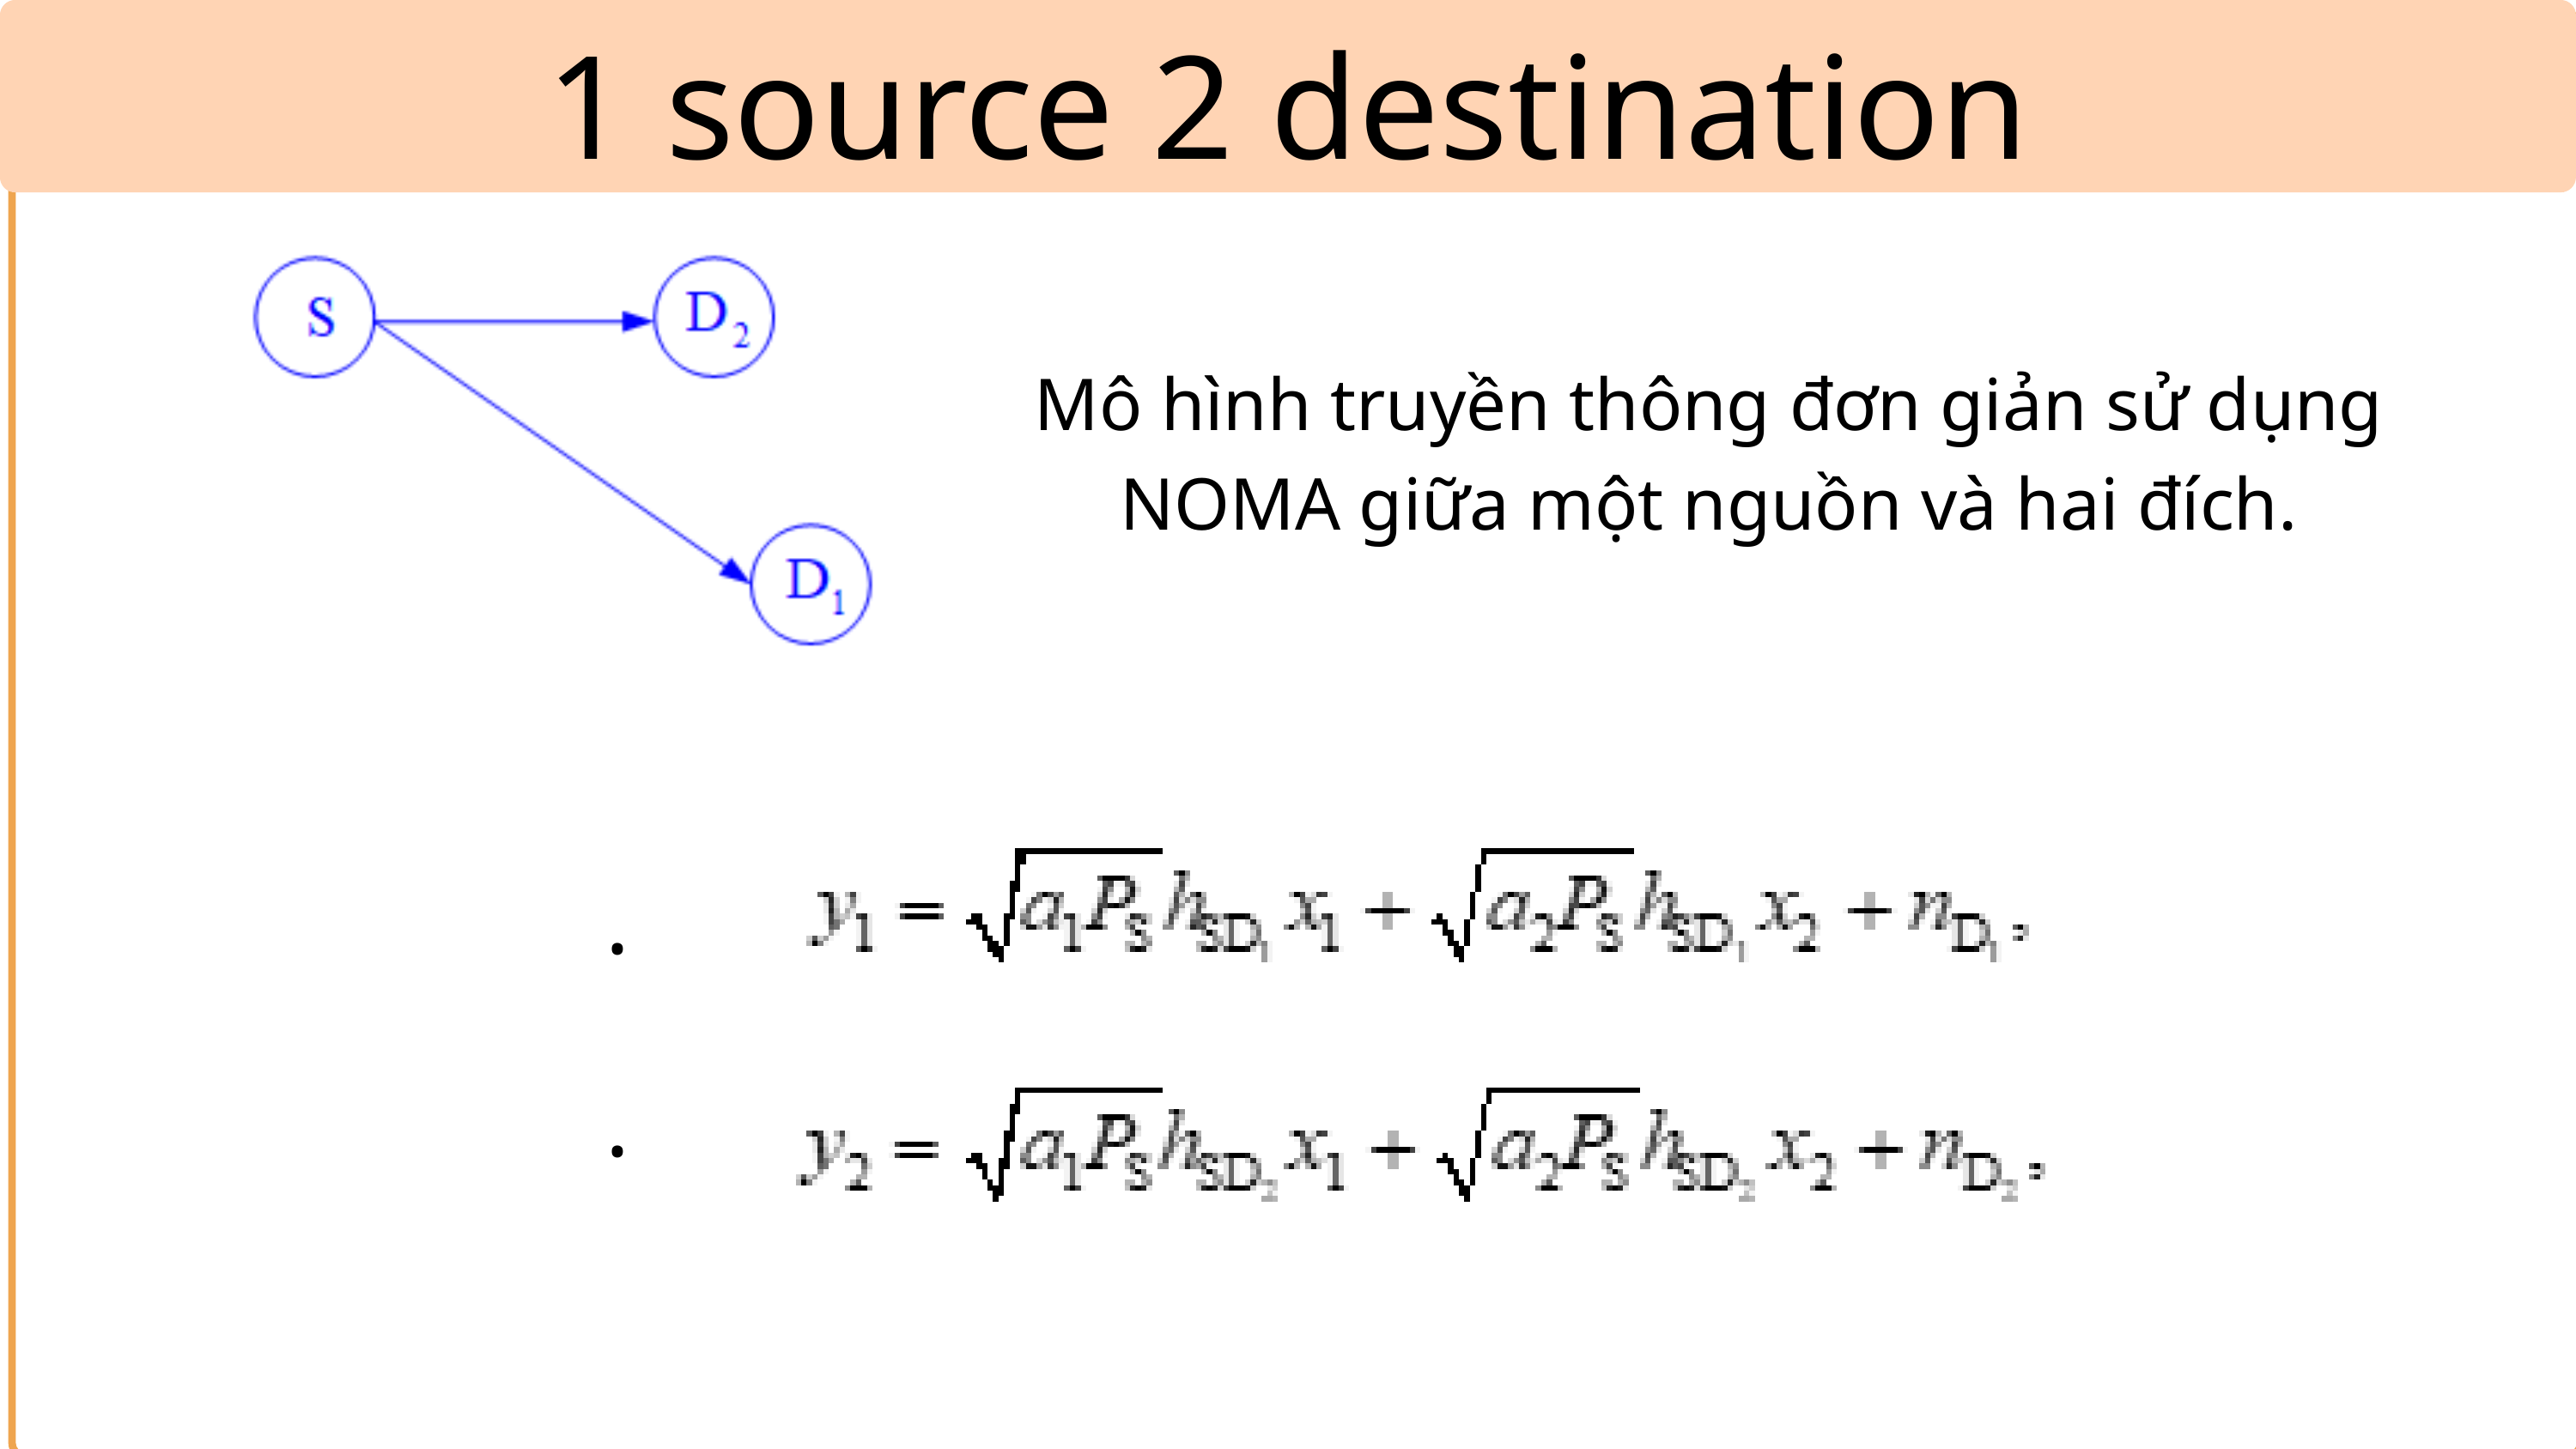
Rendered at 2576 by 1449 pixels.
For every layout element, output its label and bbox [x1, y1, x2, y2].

text_box [0, 0, 2576, 193]
text_box [8, 202, 2576, 1449]
